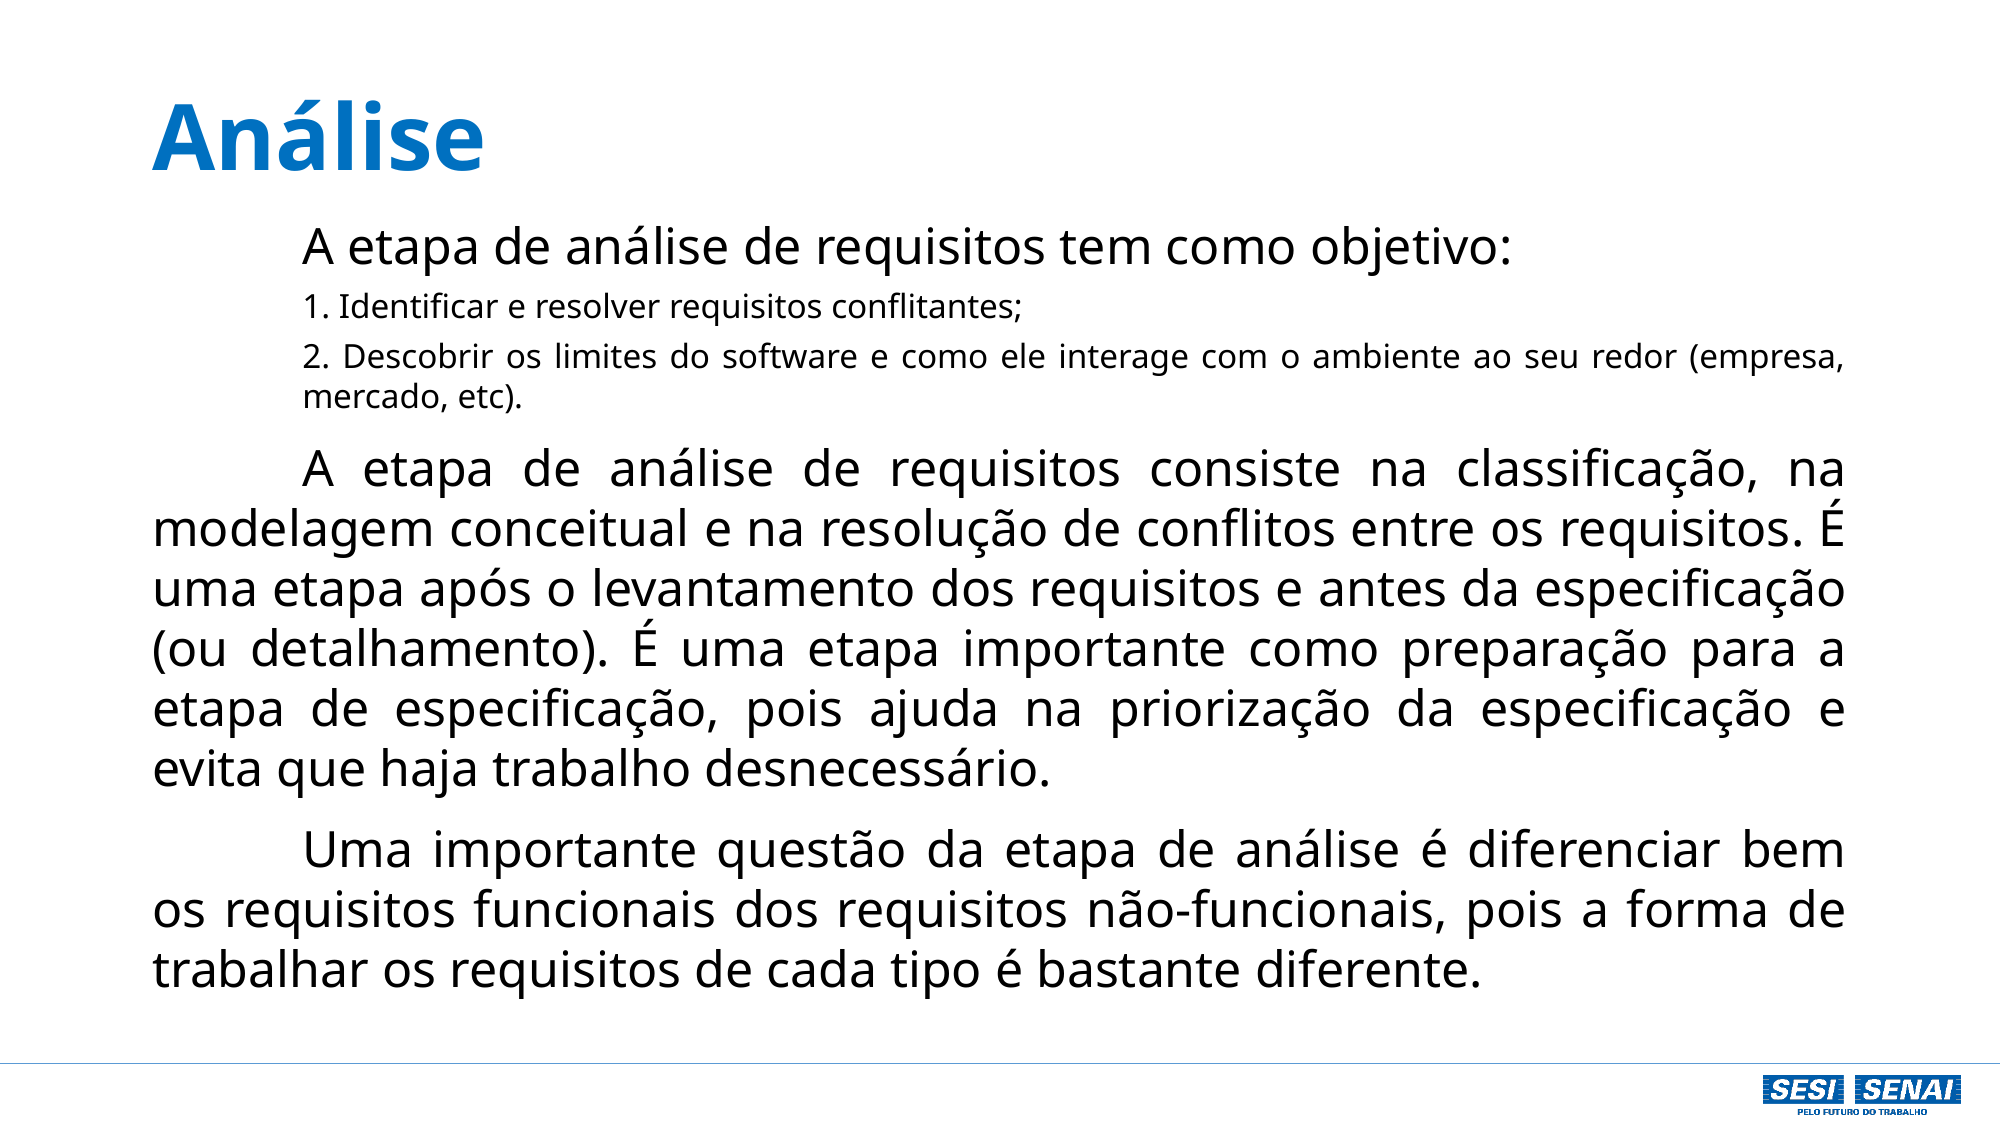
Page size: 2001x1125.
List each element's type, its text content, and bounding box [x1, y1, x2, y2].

list A etapa de análise de requisitos tem como objetivo: 1. Identificar e resolver requisitos conflitantes; 2. Descobrir os limites do software e como ele interage com o ambiente ao seu redor (empresa, mercado, etc). A etapa de análise de requisitos consiste na classificação, na modelagem conceitual e na resolução de conflitos entre os requisitos. É uma etapa após o levantamento dos requisitos e antes da especificação (ou detalhamento). É uma etapa importante como preparação para a etapa de especificação, pois ajuda na priorização da especificação e evita que haja trabalho desnecessário. Uma importante questão da etapa de análise é diferenciar bem os requisitos funcionais dos requisitos não-funcionais, pois a forma de trabalhar os requisitos de cada tipo é bastante diferente. [137, 207, 1863, 1005]
title Análise [137, 59, 1864, 208]
picture [1763, 1075, 1961, 1115]
